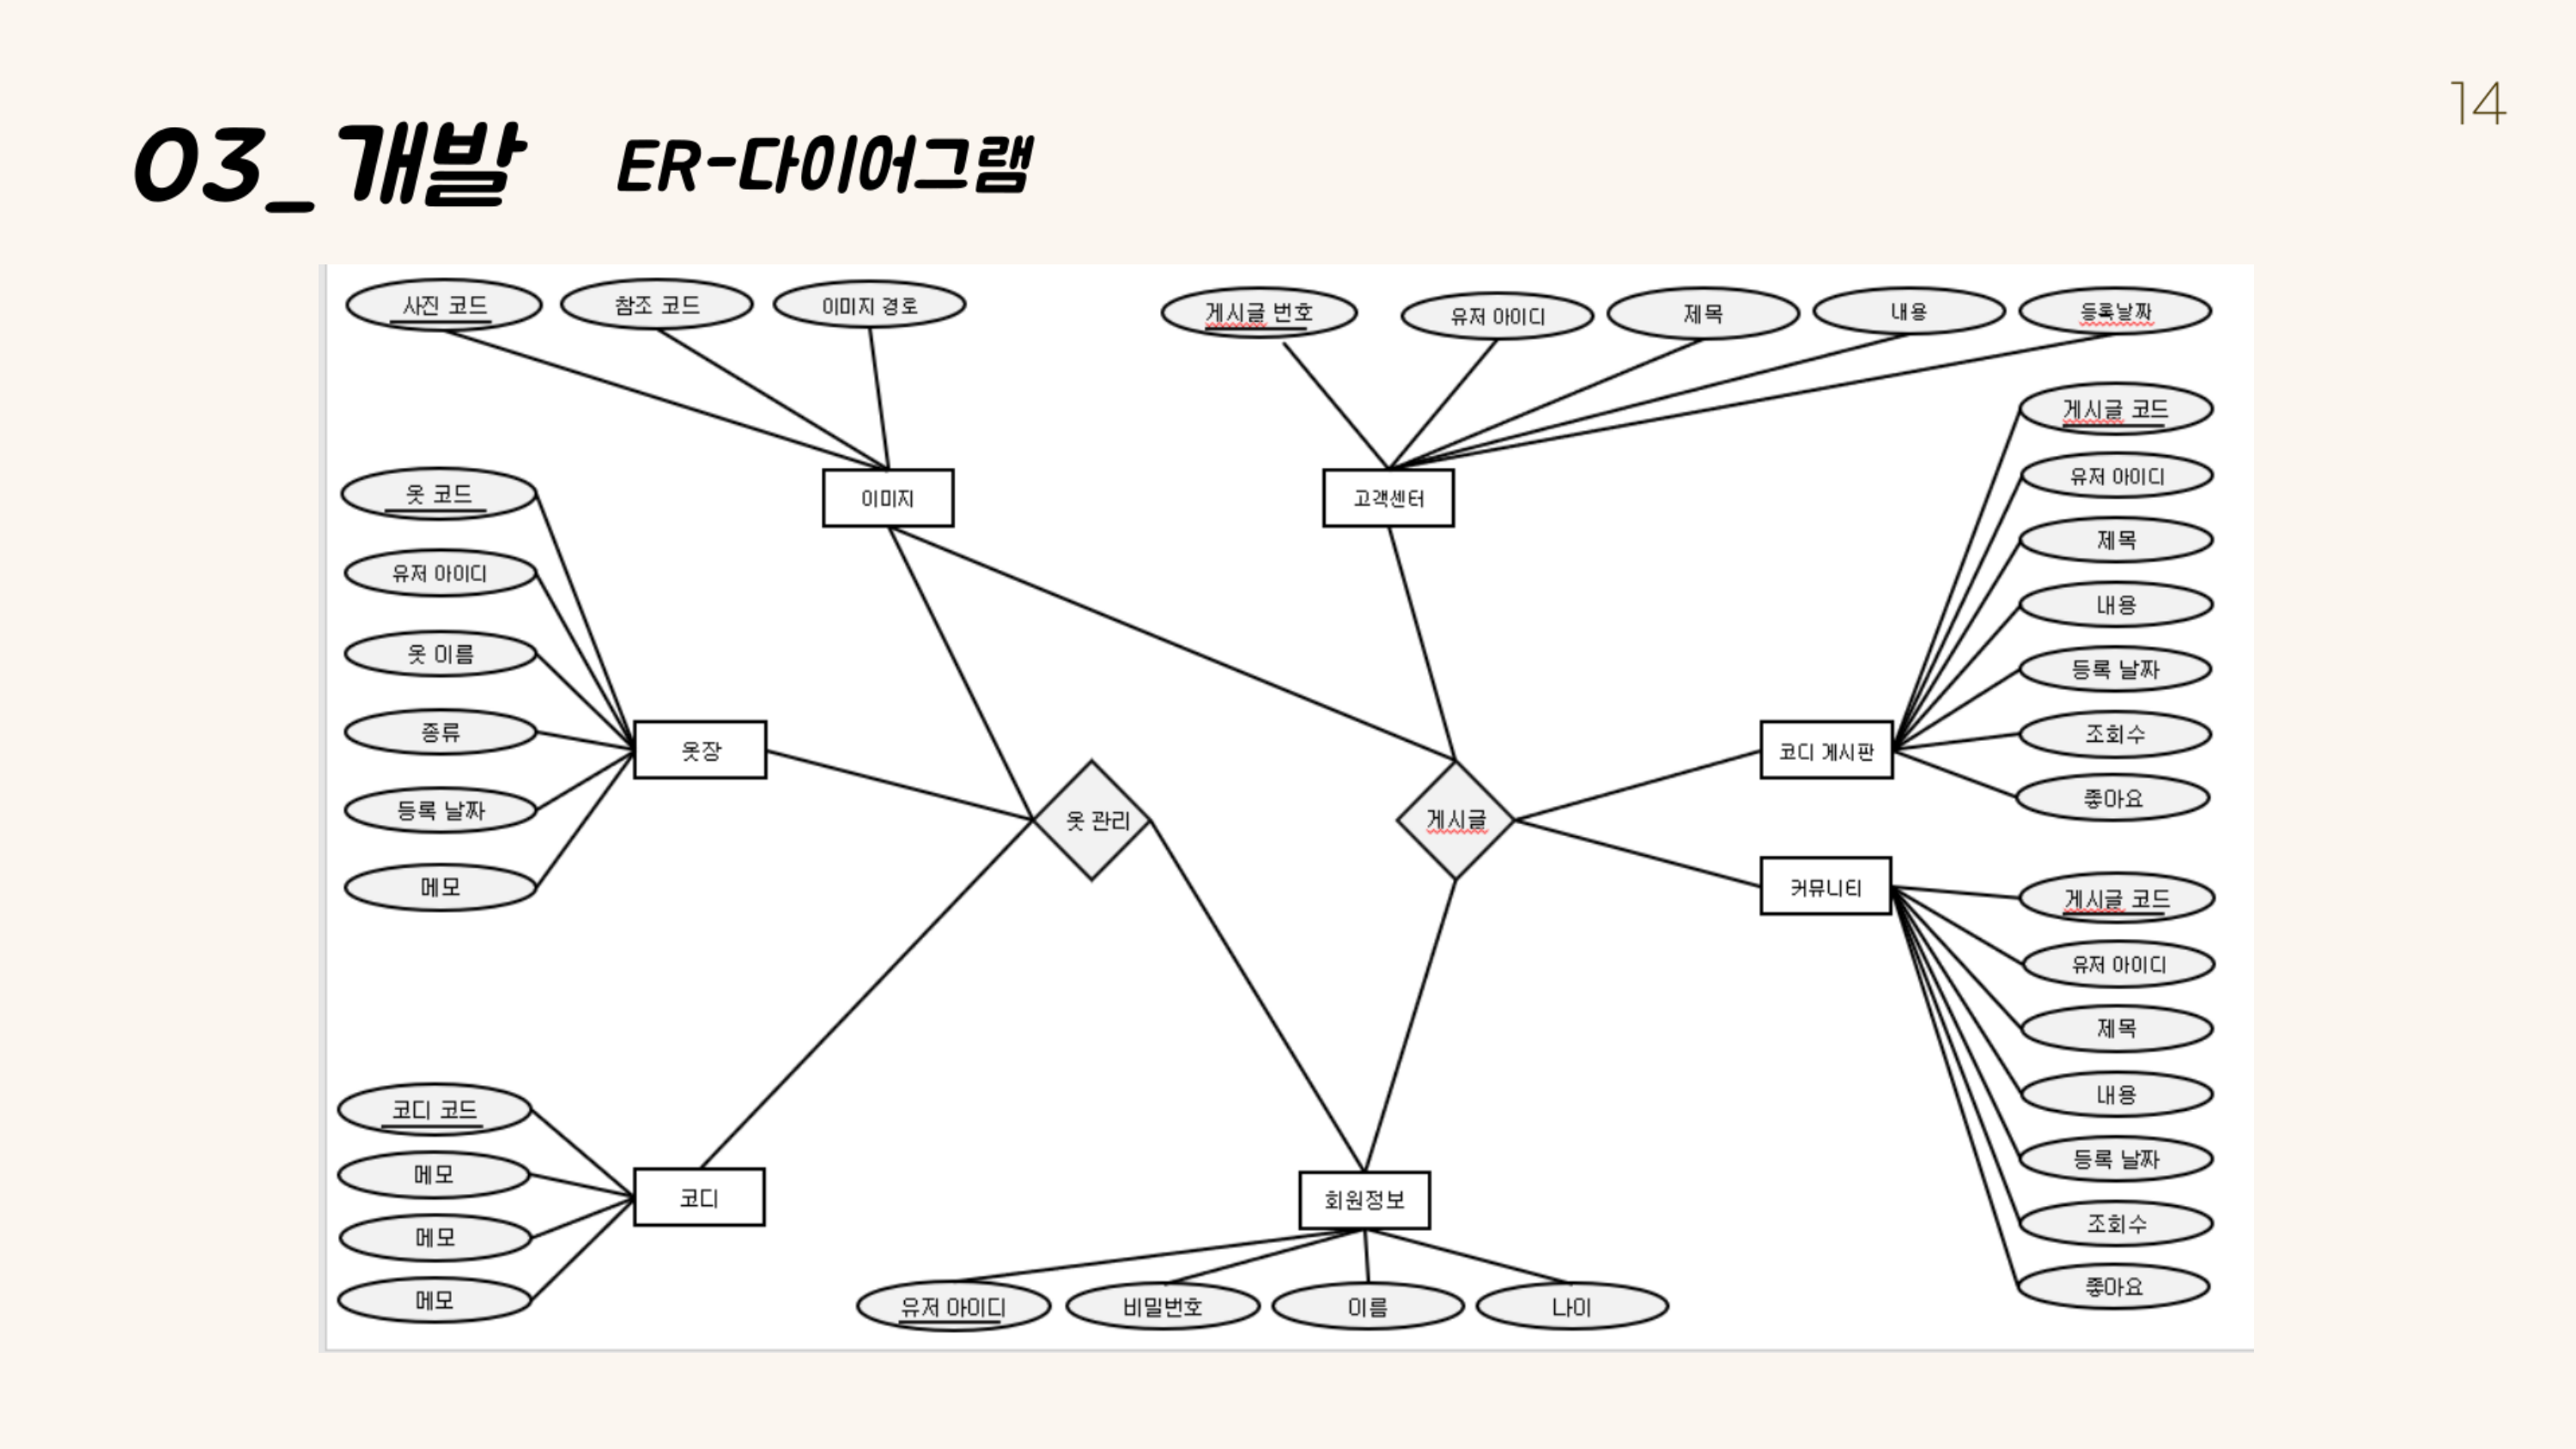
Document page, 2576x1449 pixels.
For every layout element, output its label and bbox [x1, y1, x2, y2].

picture [604, 107, 1063, 237]
text_box [319, 264, 2254, 1354]
picture [2313, 62, 2533, 160]
picture [108, 81, 567, 270]
